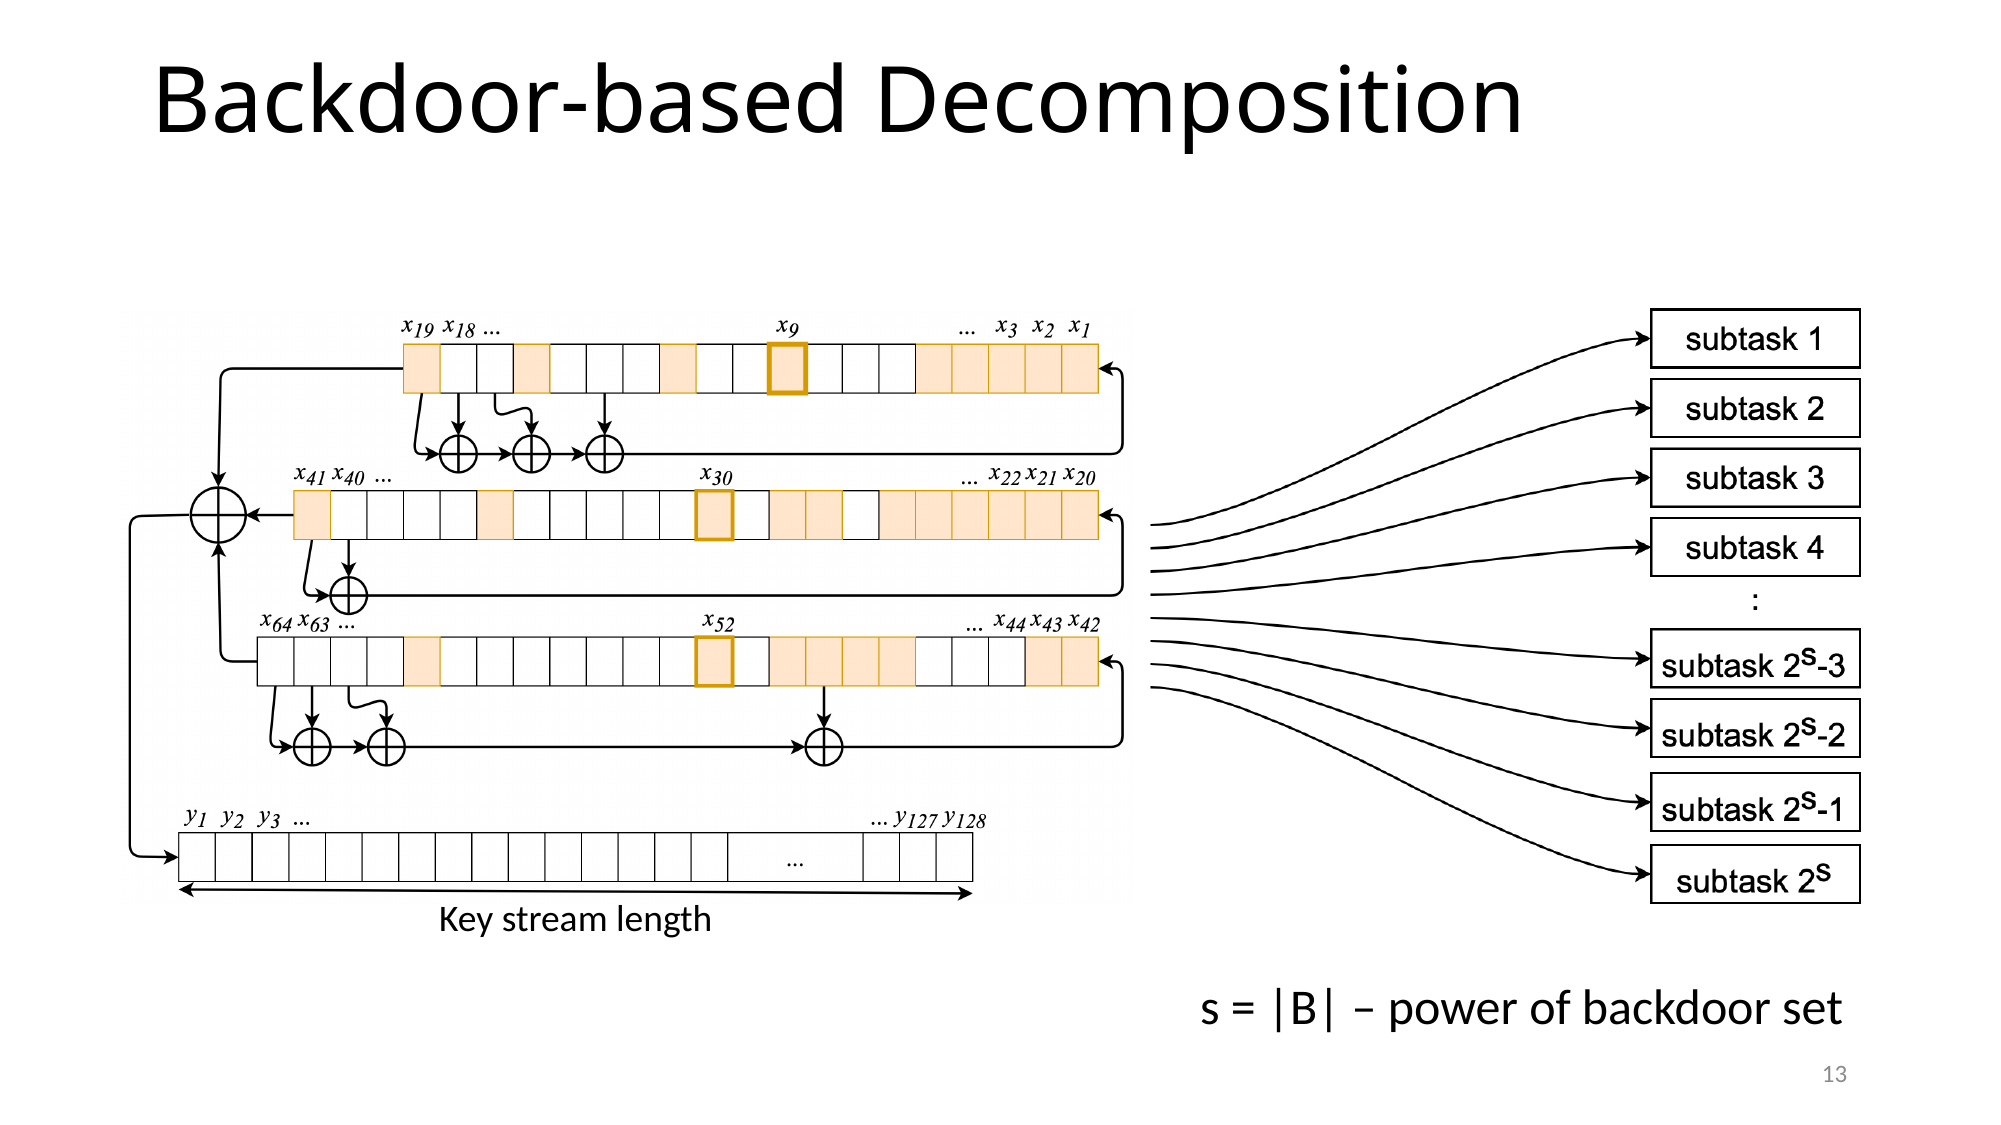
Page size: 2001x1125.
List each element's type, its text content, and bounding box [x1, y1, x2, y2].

text_box Backdoor-based Decomposition [136, 38, 1862, 168]
text_box Key stream length [181, 906, 971, 947]
picture [1149, 308, 1863, 906]
slide_number 13 [1412, 1042, 1863, 1103]
text_box s = |B| – power of backdoor set [1185, 966, 1859, 1042]
picture [120, 308, 1135, 906]
